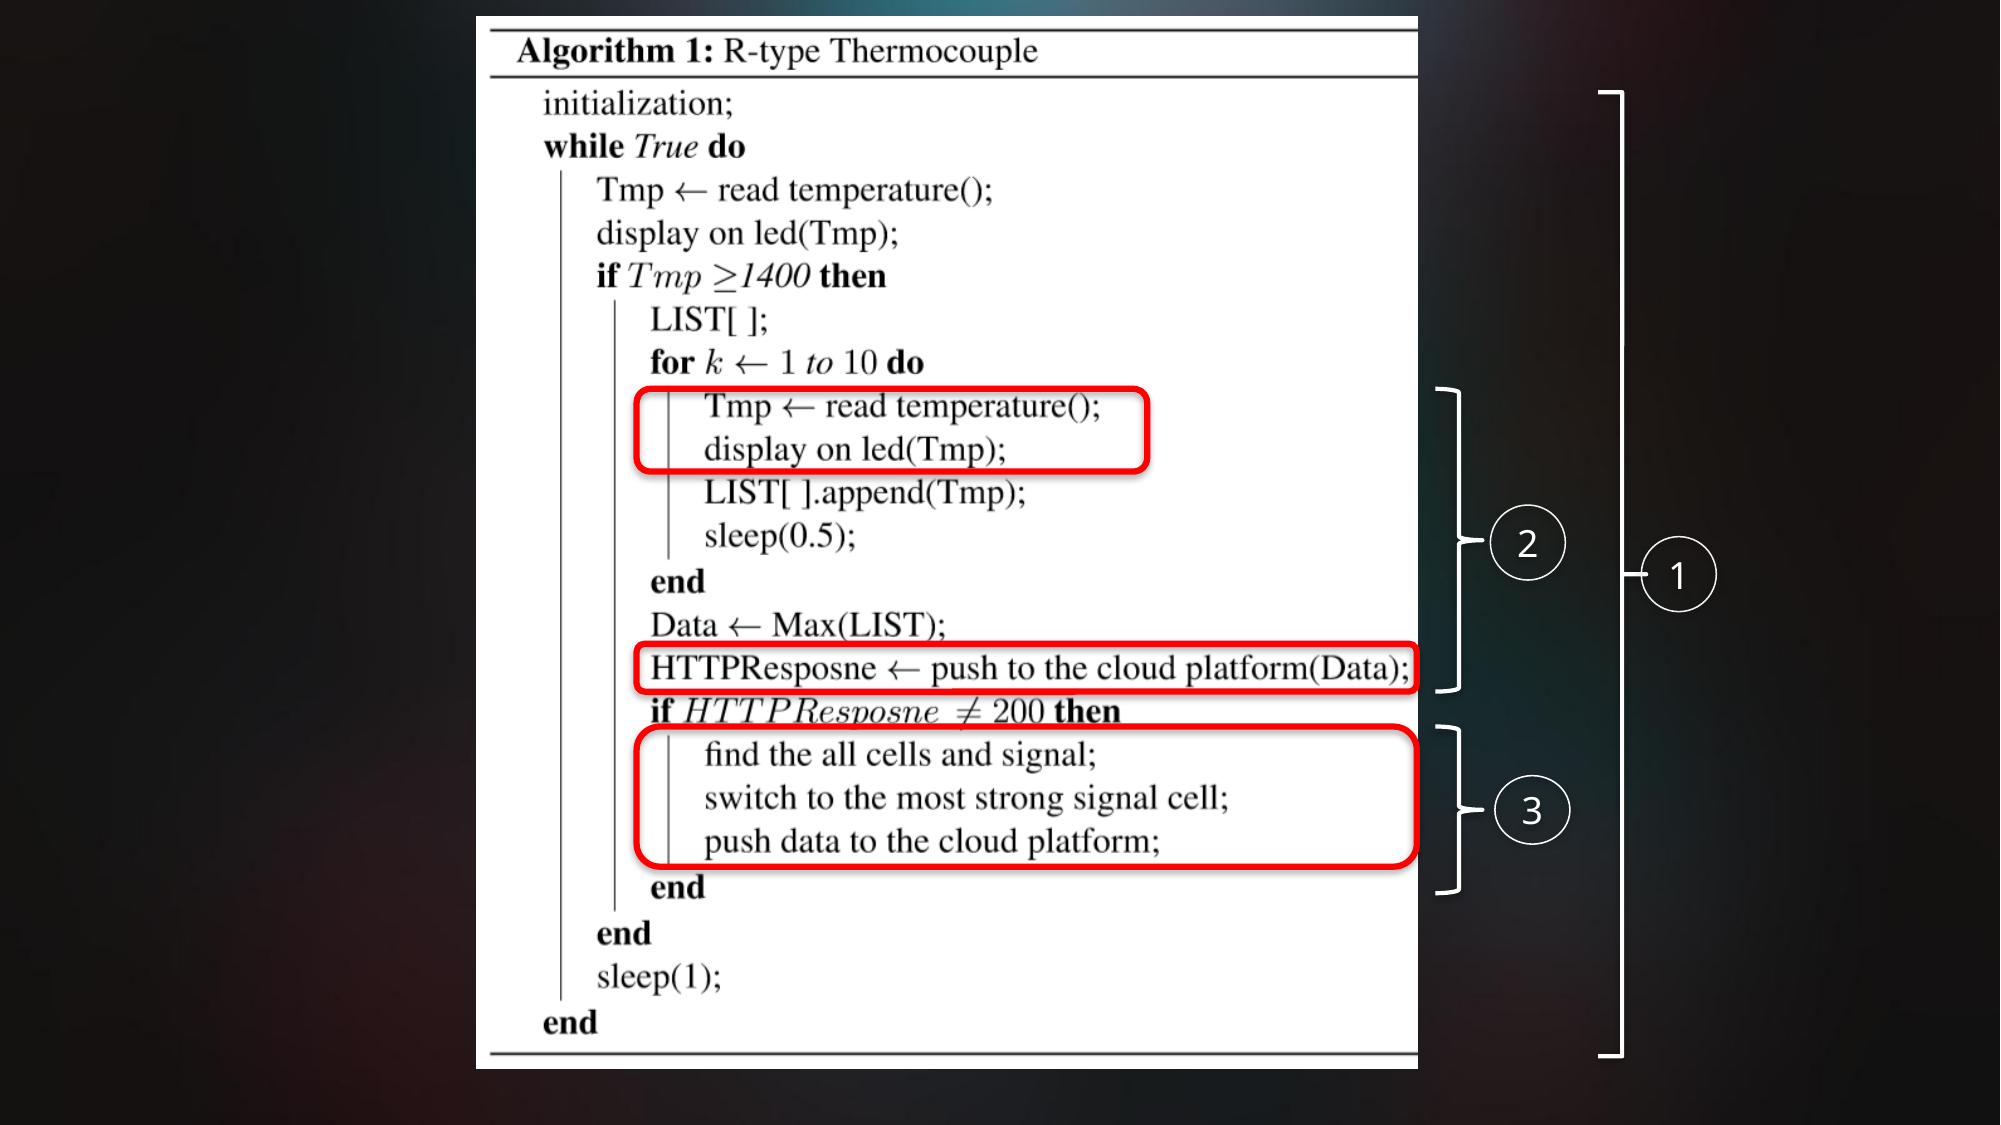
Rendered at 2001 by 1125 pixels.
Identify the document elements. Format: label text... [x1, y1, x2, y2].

text_box [1598, 92, 1636, 1057]
text_box 1 [1641, 536, 1717, 612]
text_box 2 [1490, 505, 1566, 581]
text_box 3 [1494, 775, 1570, 845]
picture [0, 0, 2000, 1125]
text_box [1435, 726, 1483, 894]
text_box [1435, 388, 1483, 692]
